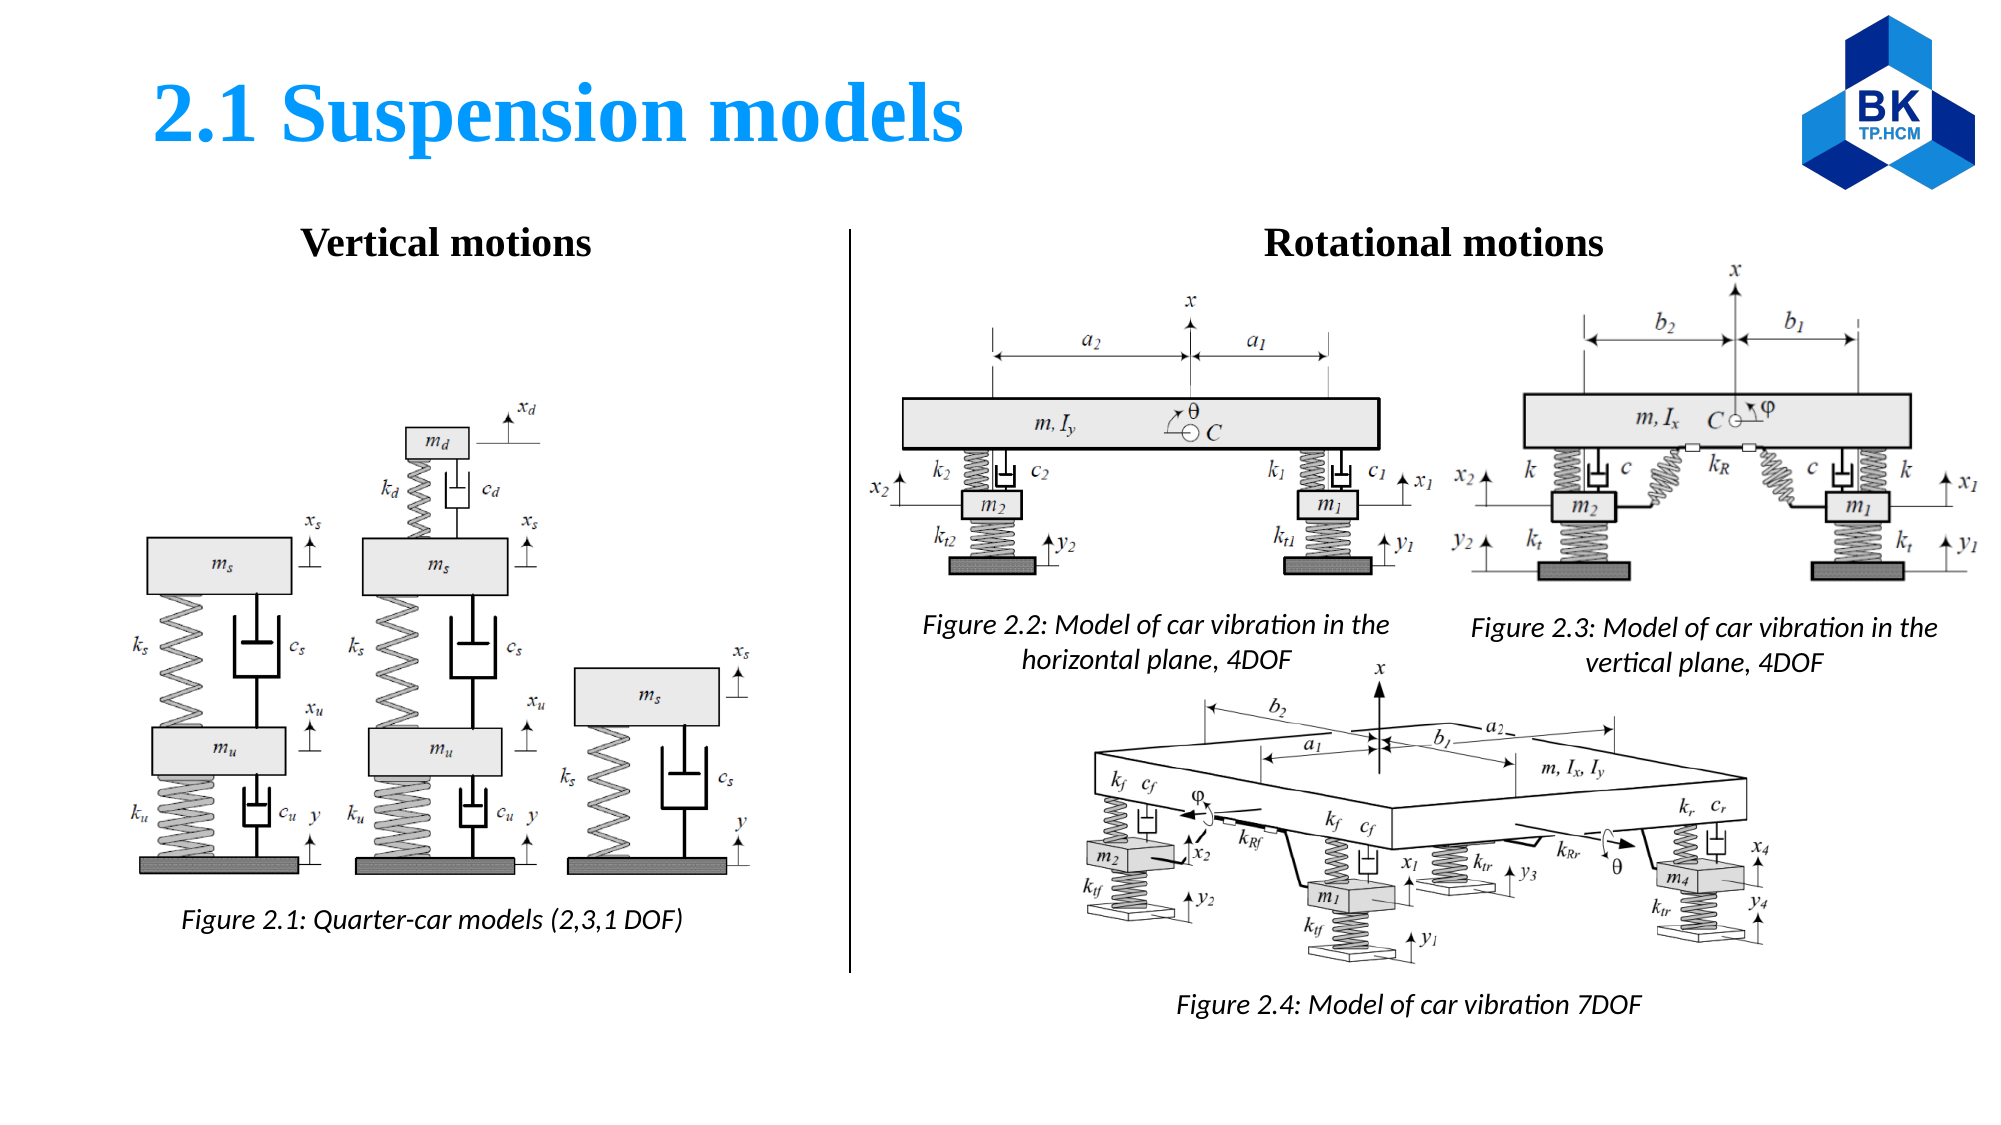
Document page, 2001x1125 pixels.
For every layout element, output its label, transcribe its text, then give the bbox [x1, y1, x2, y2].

text_box Figure 2.3: Model of car vibration in the vertical plane, 4DOF [1408, 613, 2000, 675]
picture [1058, 656, 1791, 970]
text_box Rotational motions [1248, 207, 1652, 273]
text_box Figure 2.2: Model of car vibration in the horizontal plane, 4DOF [860, 609, 1450, 671]
text_box Figure 2.1: Quarter-car models (2,3,1 DOF) [136, 886, 730, 949]
picture [1802, 15, 1975, 190]
text_box Figure 2.4: Model of car vibration 7DOF [1084, 972, 1735, 1034]
text_box Vertical motions [285, 207, 626, 273]
picture [857, 262, 1998, 589]
title 2.1 Suspension models [137, 59, 1863, 168]
picture [119, 394, 759, 883]
